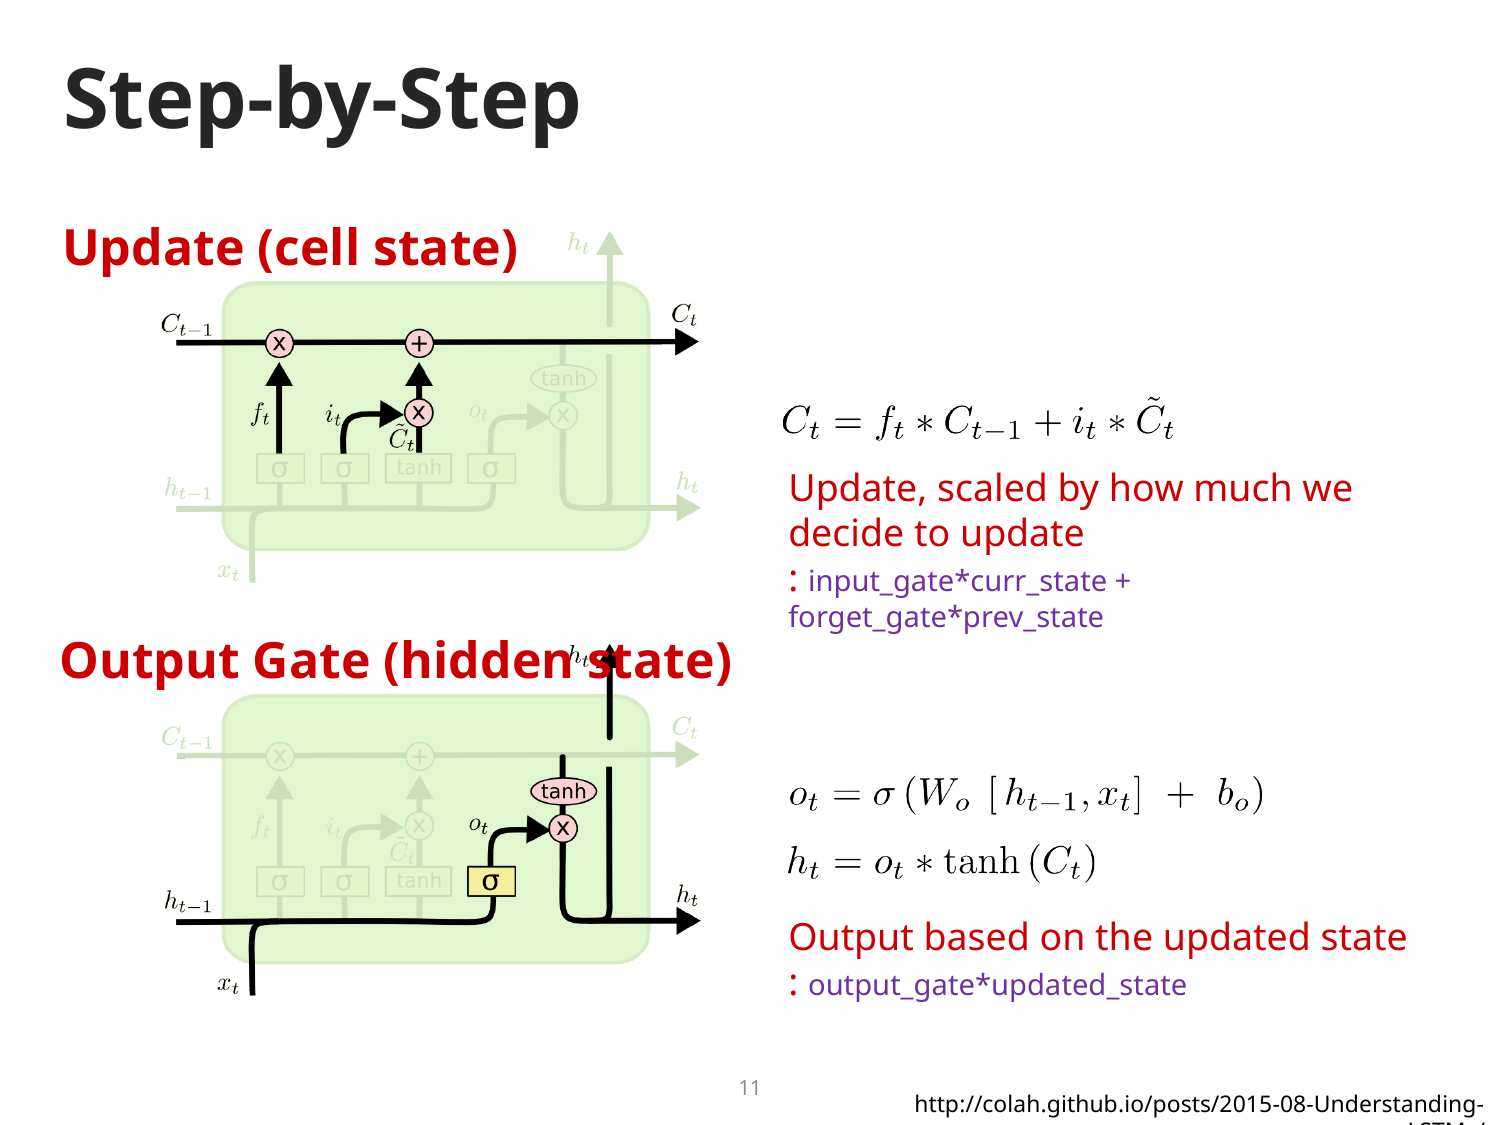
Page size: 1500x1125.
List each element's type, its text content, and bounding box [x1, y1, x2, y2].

picture [147, 221, 1329, 587]
text_box Update, scaled by how much we decide to update : input_gate*curr_state + forget_gate*prev_state [773, 456, 1447, 641]
text_box Update (cell state) [47, 208, 534, 283]
text_box http://colah.github.io/posts/2015-08-Understanding-LSTMs/ [832, 1082, 1500, 1125]
picture [147, 633, 1329, 999]
text_box Output Gate (hidden state) [44, 621, 748, 697]
slide_number 11 [575, 1058, 925, 1119]
text_box Output based on the updated state : output_gate*updated_state [773, 905, 1447, 1010]
title Step-by-Step [48, 41, 1456, 149]
